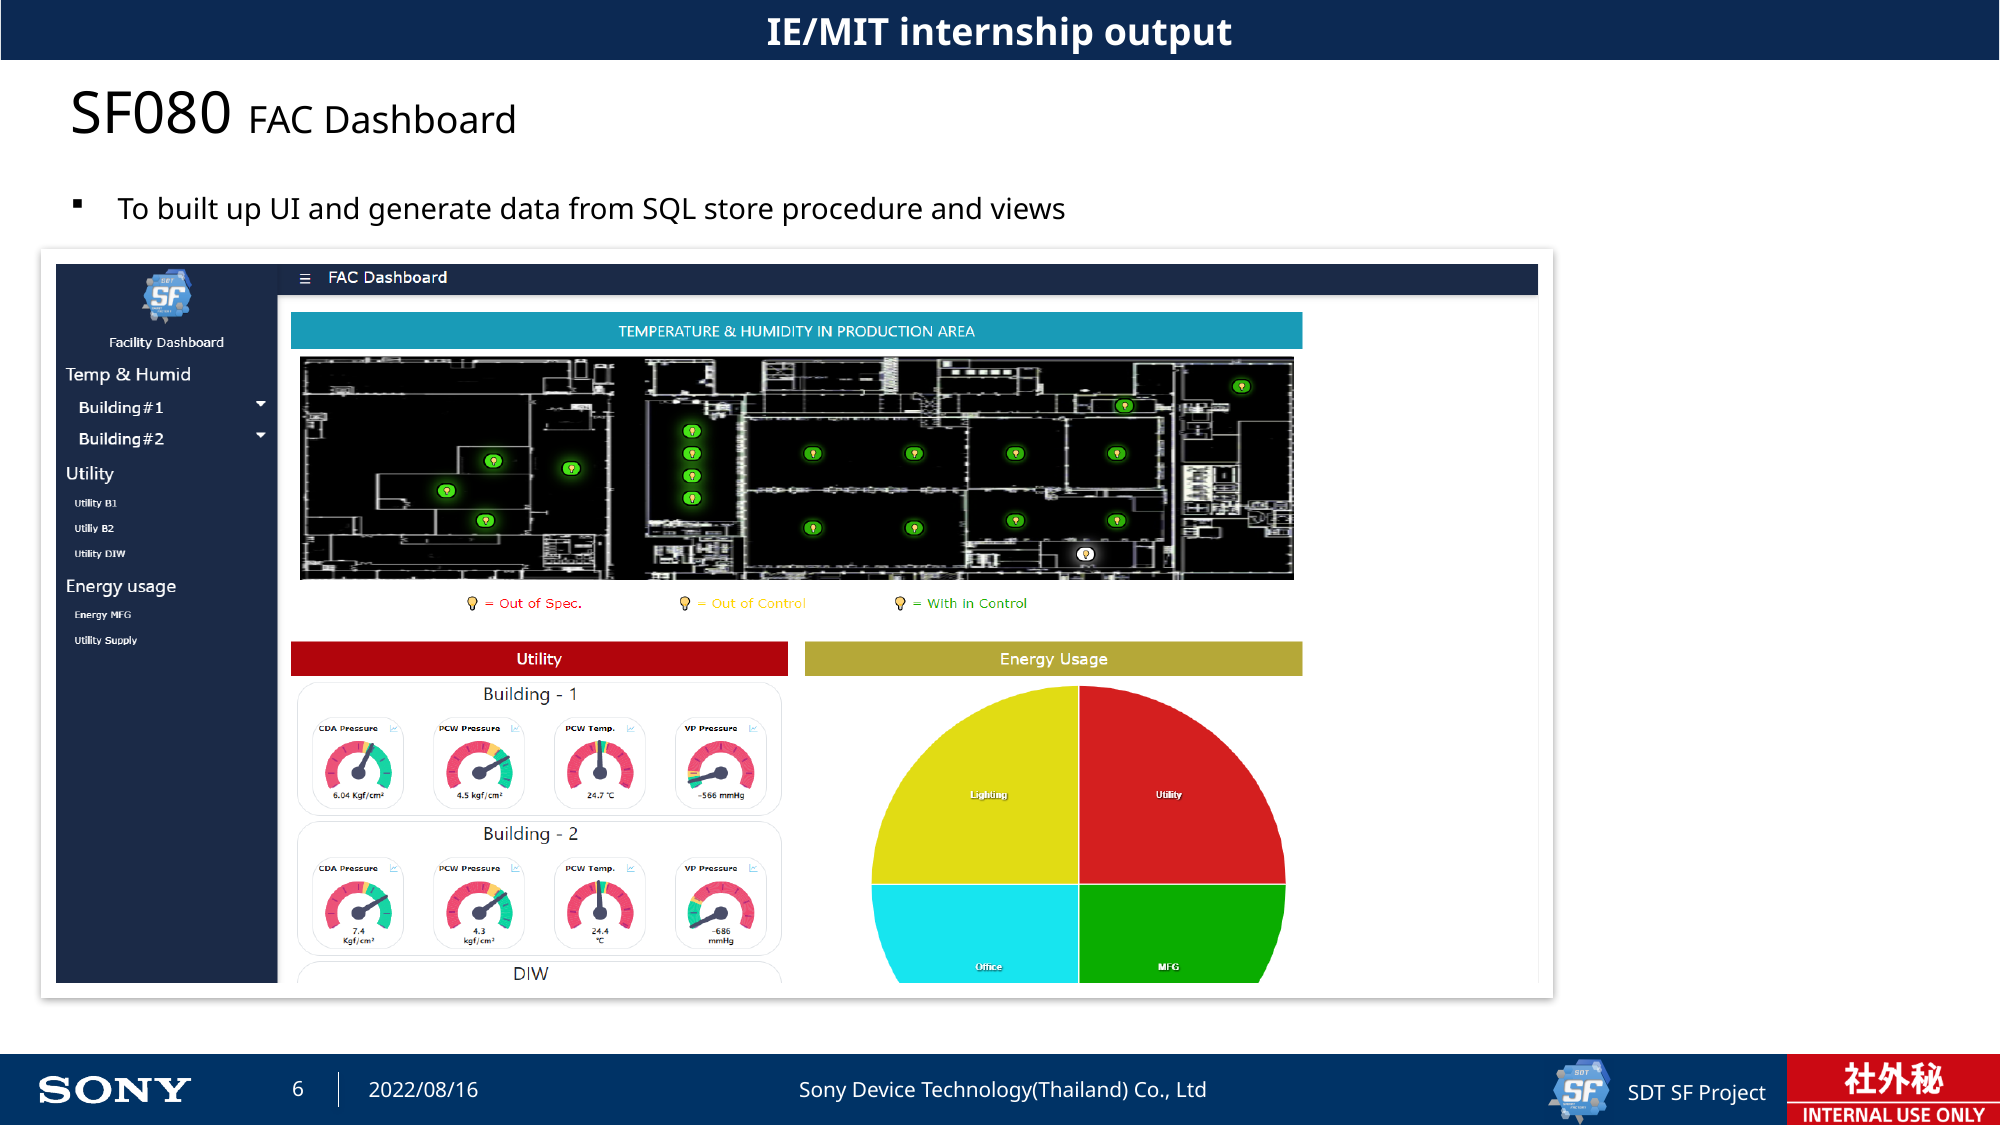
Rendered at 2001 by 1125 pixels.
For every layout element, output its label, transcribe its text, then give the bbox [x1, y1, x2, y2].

picture [1787, 1054, 2000, 1125]
text_box IE/MIT internship output [0, 0, 2000, 62]
text_box To built up UI and generate data from SQL store procedure and views [55, 182, 1899, 233]
text_box SF080 FAC Dashboard [55, 67, 1343, 153]
picture [29, 1069, 202, 1113]
picture [55, 263, 1539, 984]
picture [1544, 1058, 1614, 1125]
